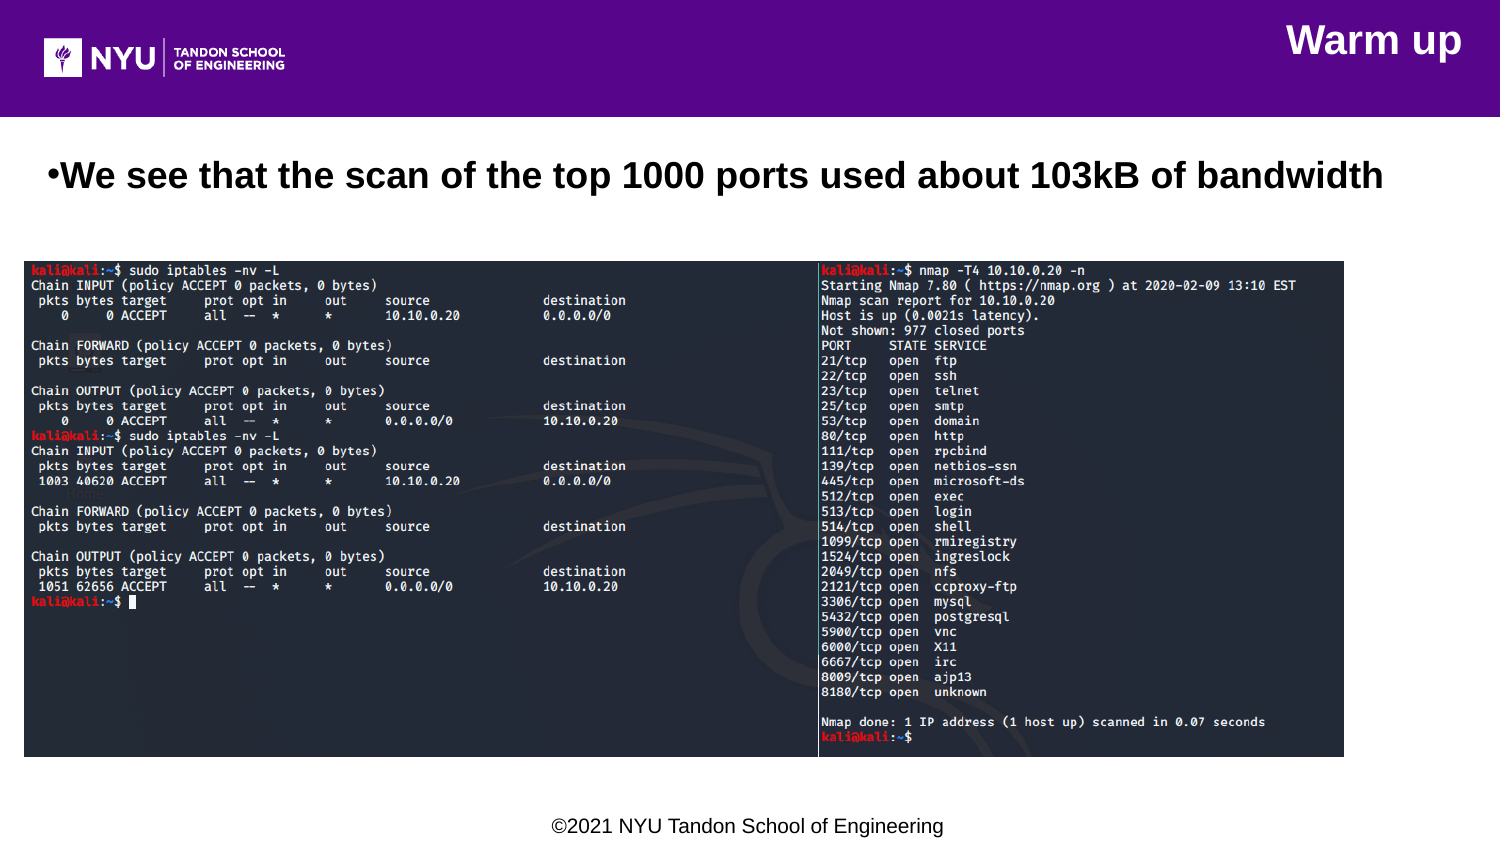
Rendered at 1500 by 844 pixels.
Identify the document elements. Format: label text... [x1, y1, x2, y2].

picture [24, 261, 1344, 758]
list We see that the scan of the top 1000 ports used about 103kB of bandwidth [47, 151, 1454, 800]
picture [44, 38, 285, 77]
list Warm up [392, 12, 1463, 109]
